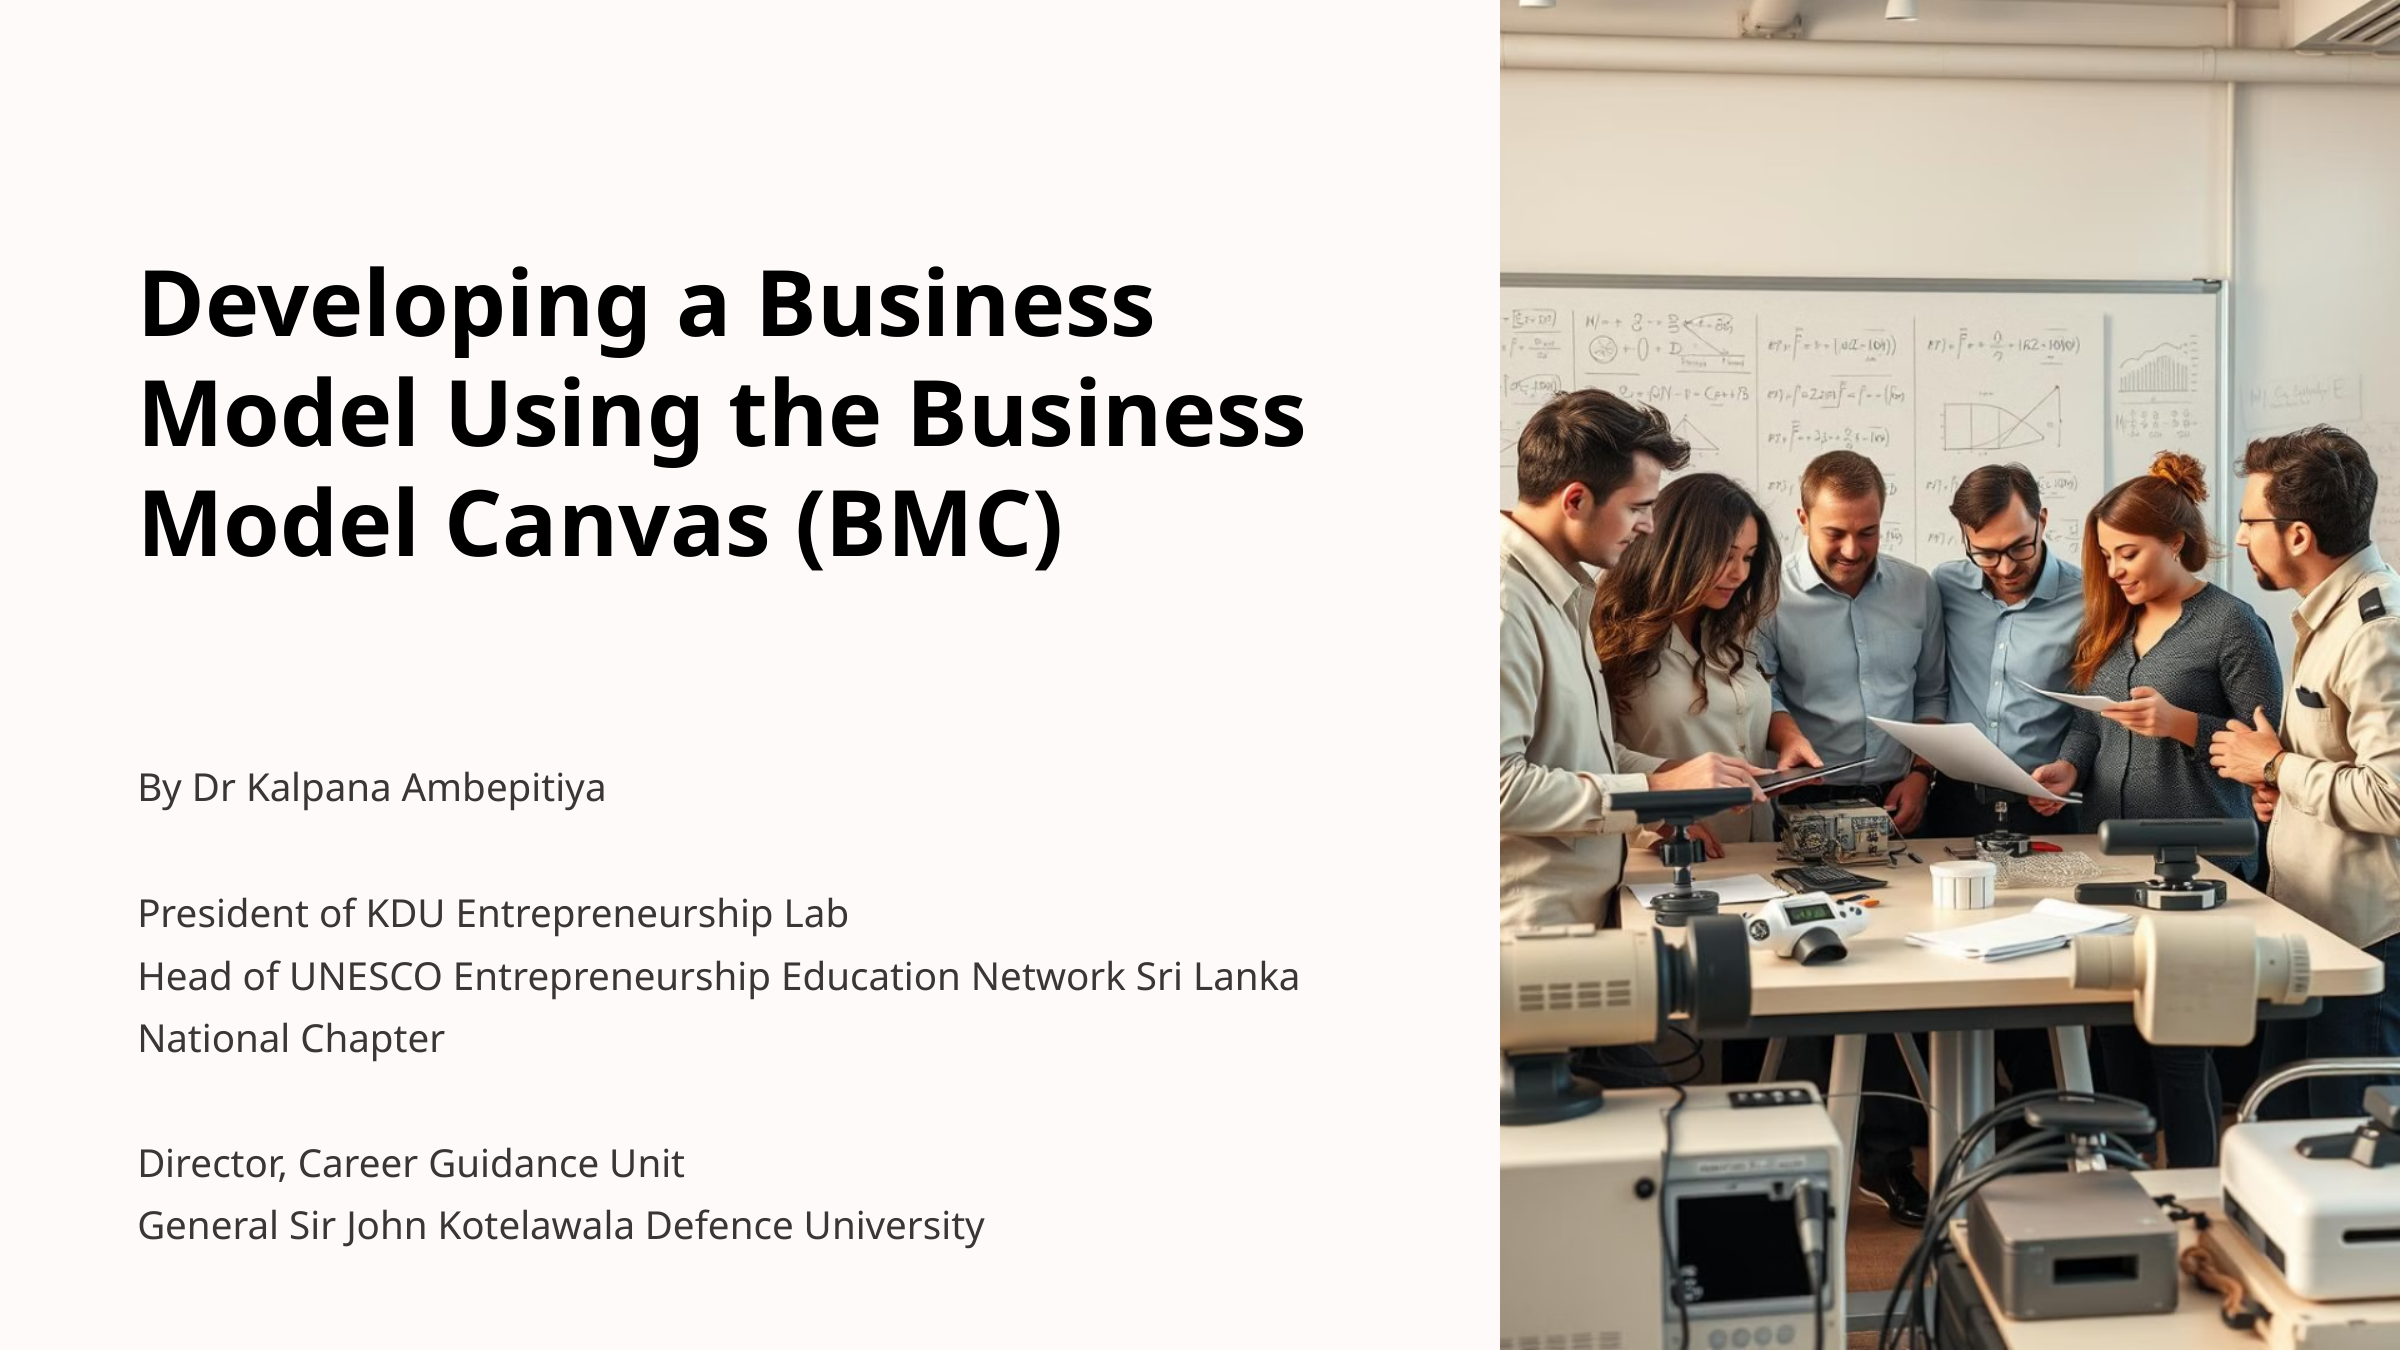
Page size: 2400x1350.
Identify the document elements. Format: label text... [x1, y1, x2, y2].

text_box Head of UNESCO Entrepreneurship Education Network Sri Lanka National Chapter Director, Career Guidance Unit General Sir John Kotelawala Defence University [137, 935, 1363, 1061]
text_box President of KDU Entrepreneurship Lab [137, 872, 1363, 935]
text_box By Dr Kalpana Ambepitiya [137, 746, 1363, 810]
picture [1499, 0, 2400, 1350]
text_box Developing a Business Model Using the Business Model Canvas (BMC) [137, 244, 1363, 707]
